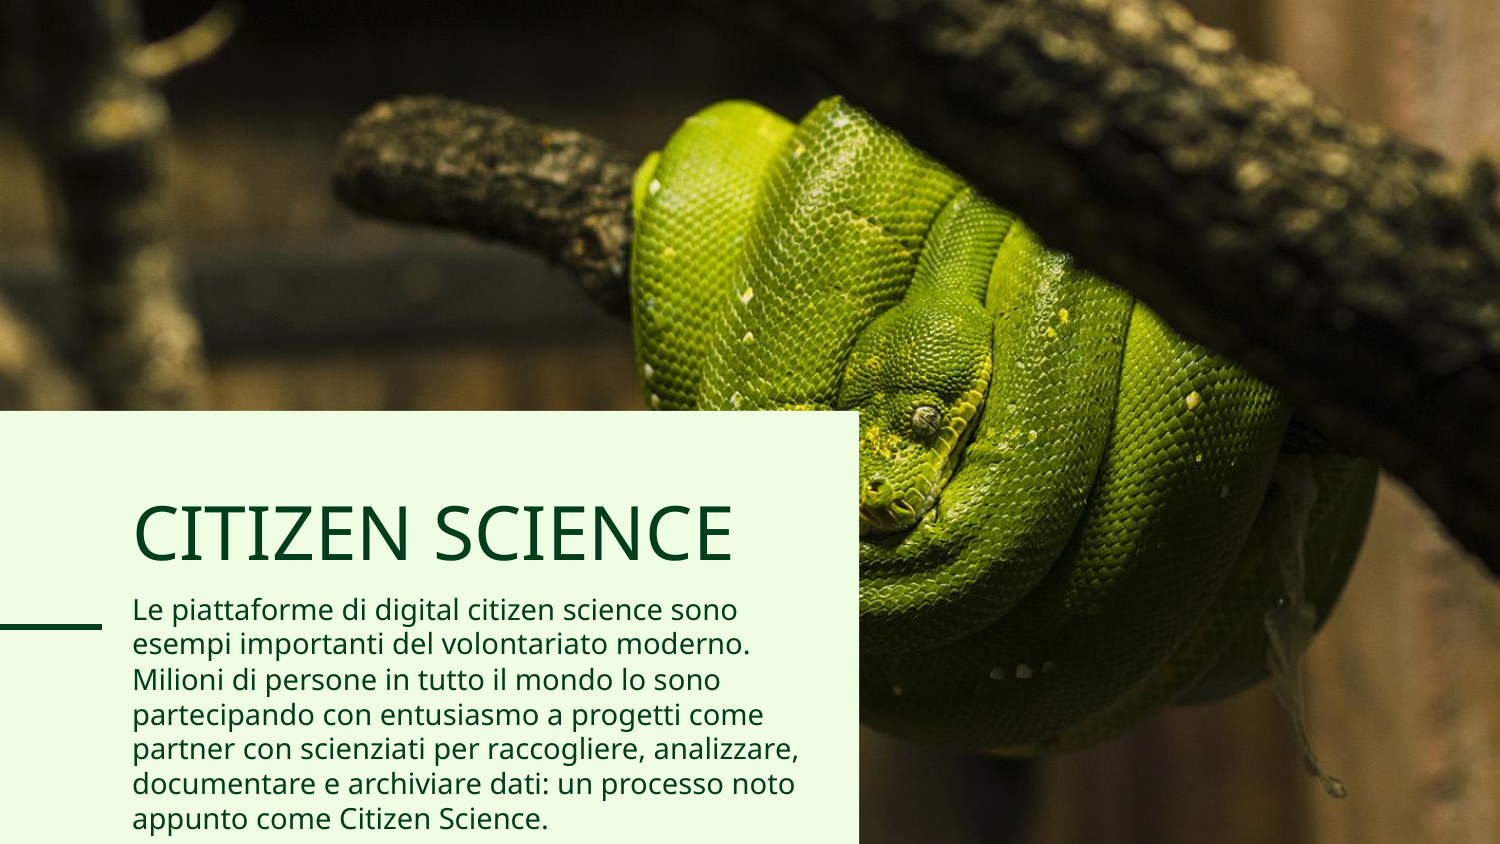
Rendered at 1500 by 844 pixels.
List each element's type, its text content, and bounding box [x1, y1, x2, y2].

title CITIZEN SCIENCE [116, 410, 819, 575]
picture [0, 0, 1500, 844]
subtitle Le piattaforme di digital citizen science sono esempi importanti del volontariato moderno. Milioni di persone in tutto il mondo lo sono partecipando con entusiasmo a progetti come partner con scienziati per raccogliere, analizzare, documentare e archiviare dati: un processo noto appunto come Citizen Science. [116, 575, 819, 671]
